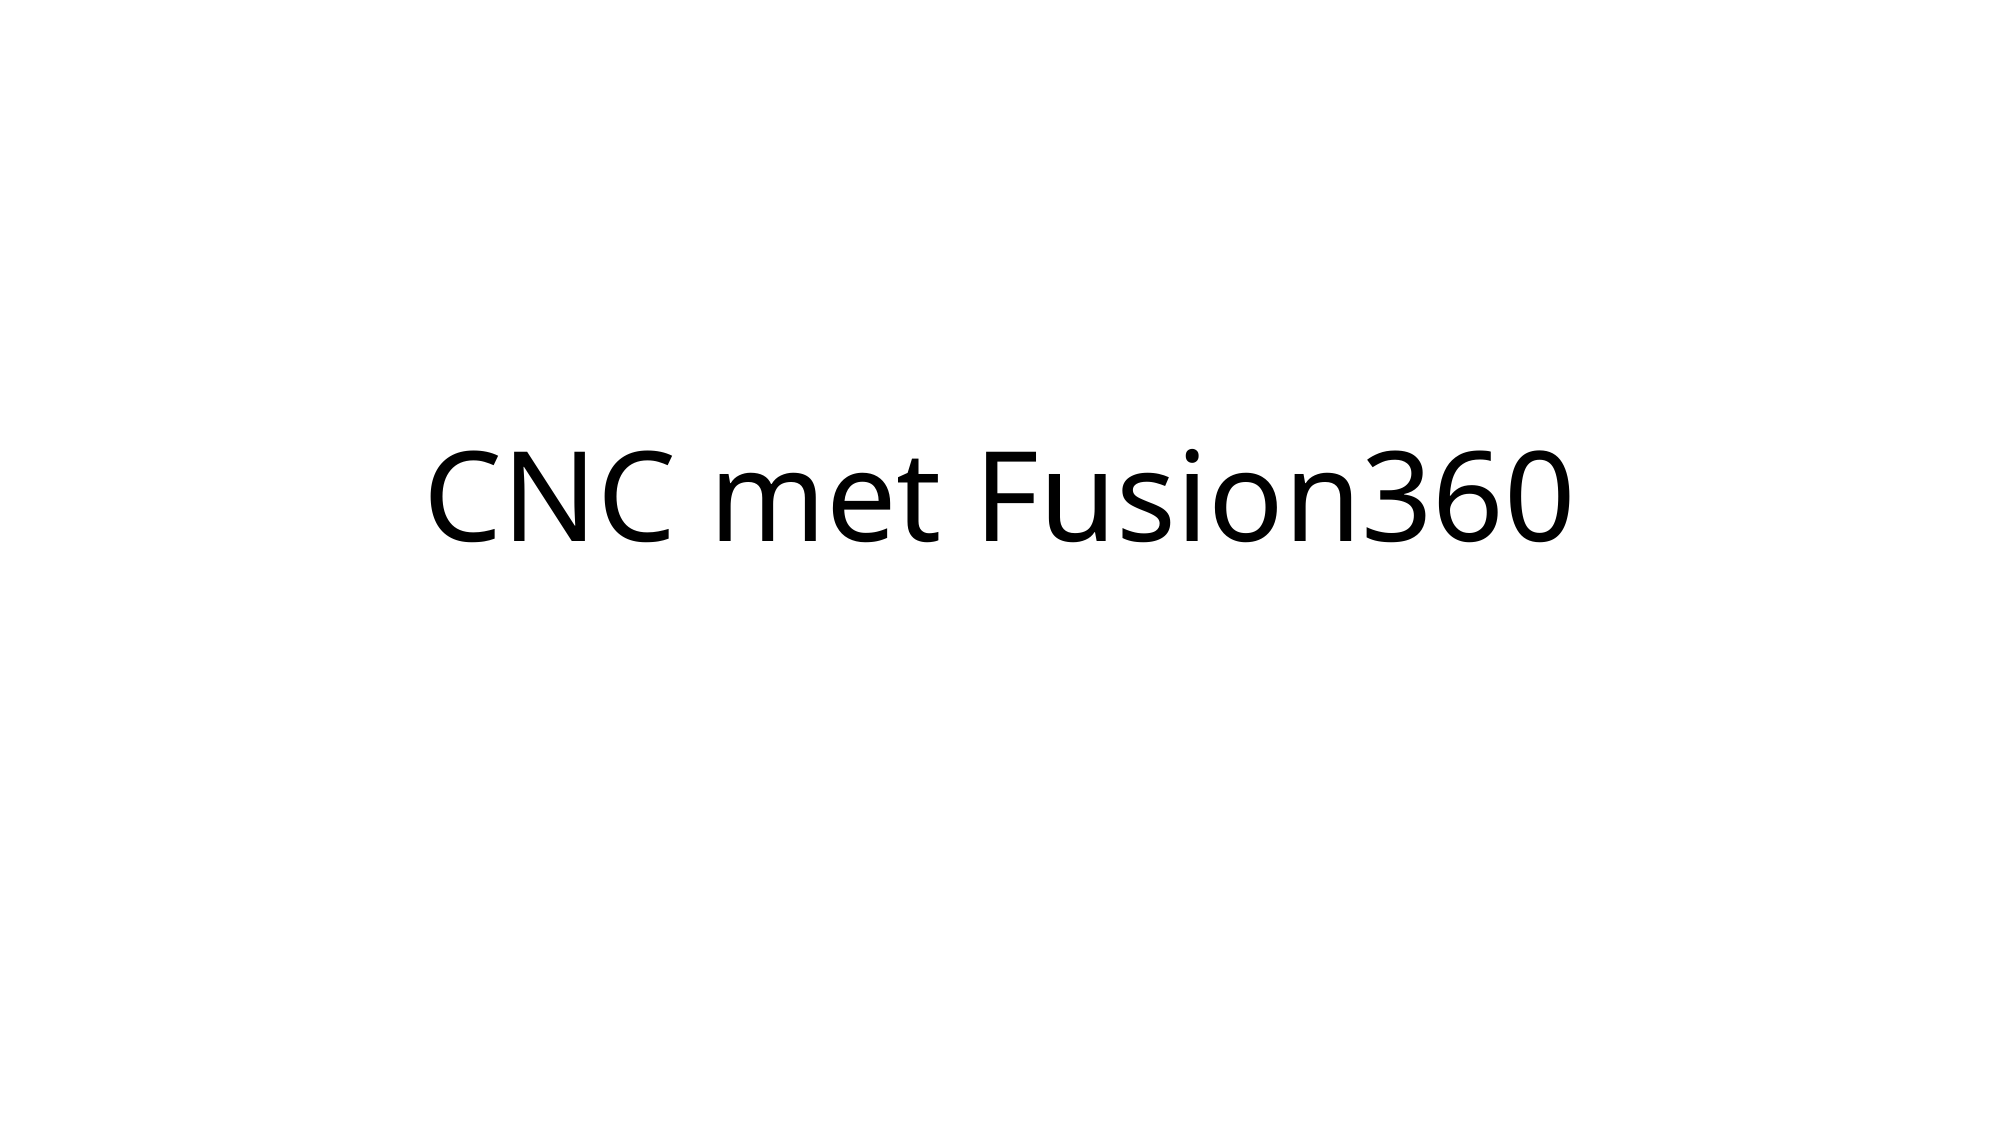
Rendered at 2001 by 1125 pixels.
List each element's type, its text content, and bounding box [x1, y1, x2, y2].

title CNC met Fusion360 [249, 184, 1750, 576]
